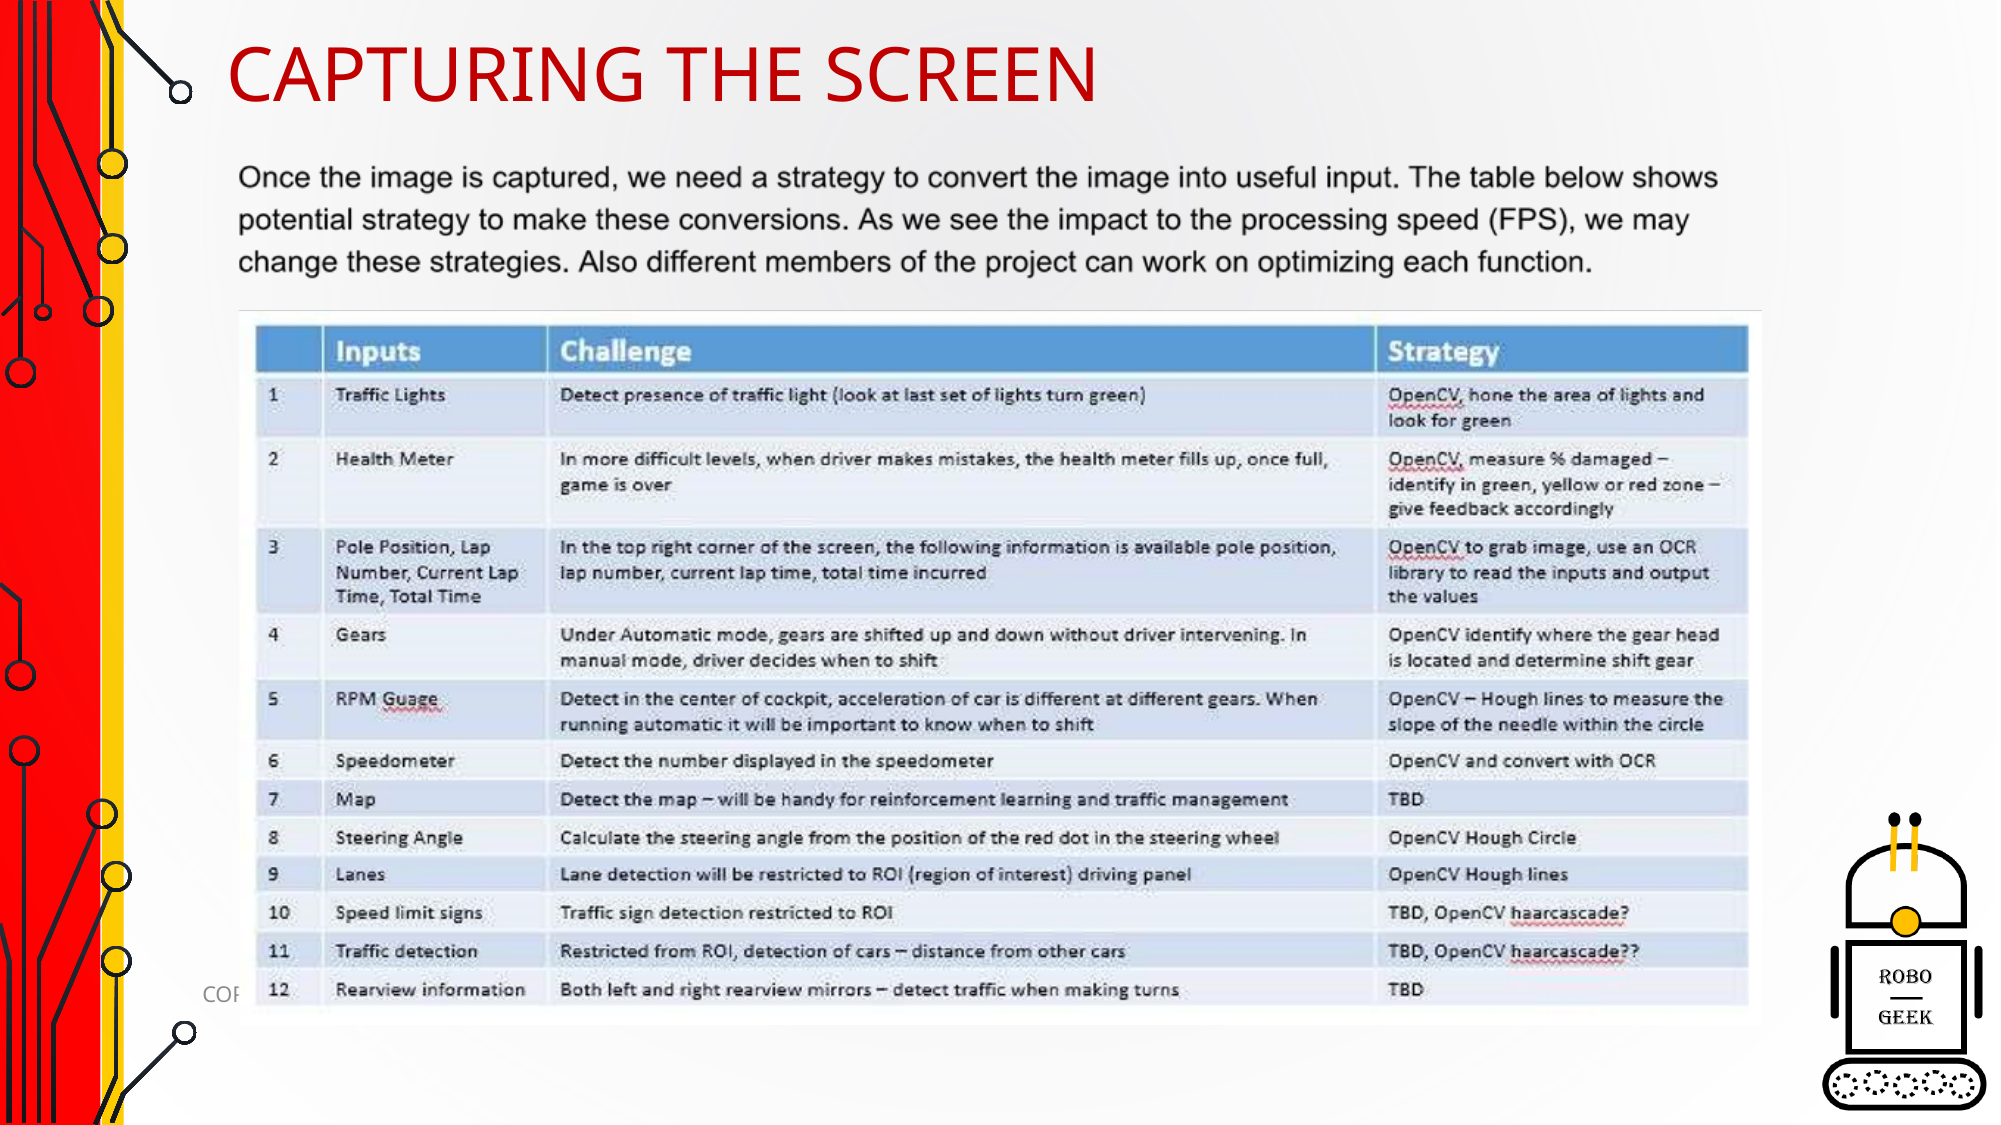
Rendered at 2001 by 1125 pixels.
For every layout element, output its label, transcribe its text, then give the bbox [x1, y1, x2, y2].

picture [1822, 812, 1987, 1111]
footer COPYRIGHT ROBO-GEEK INC APRIL 30 2015 [187, 965, 238, 1025]
title CAPTURING THE SCREEN [211, 18, 1837, 136]
picture [238, 165, 1762, 1026]
